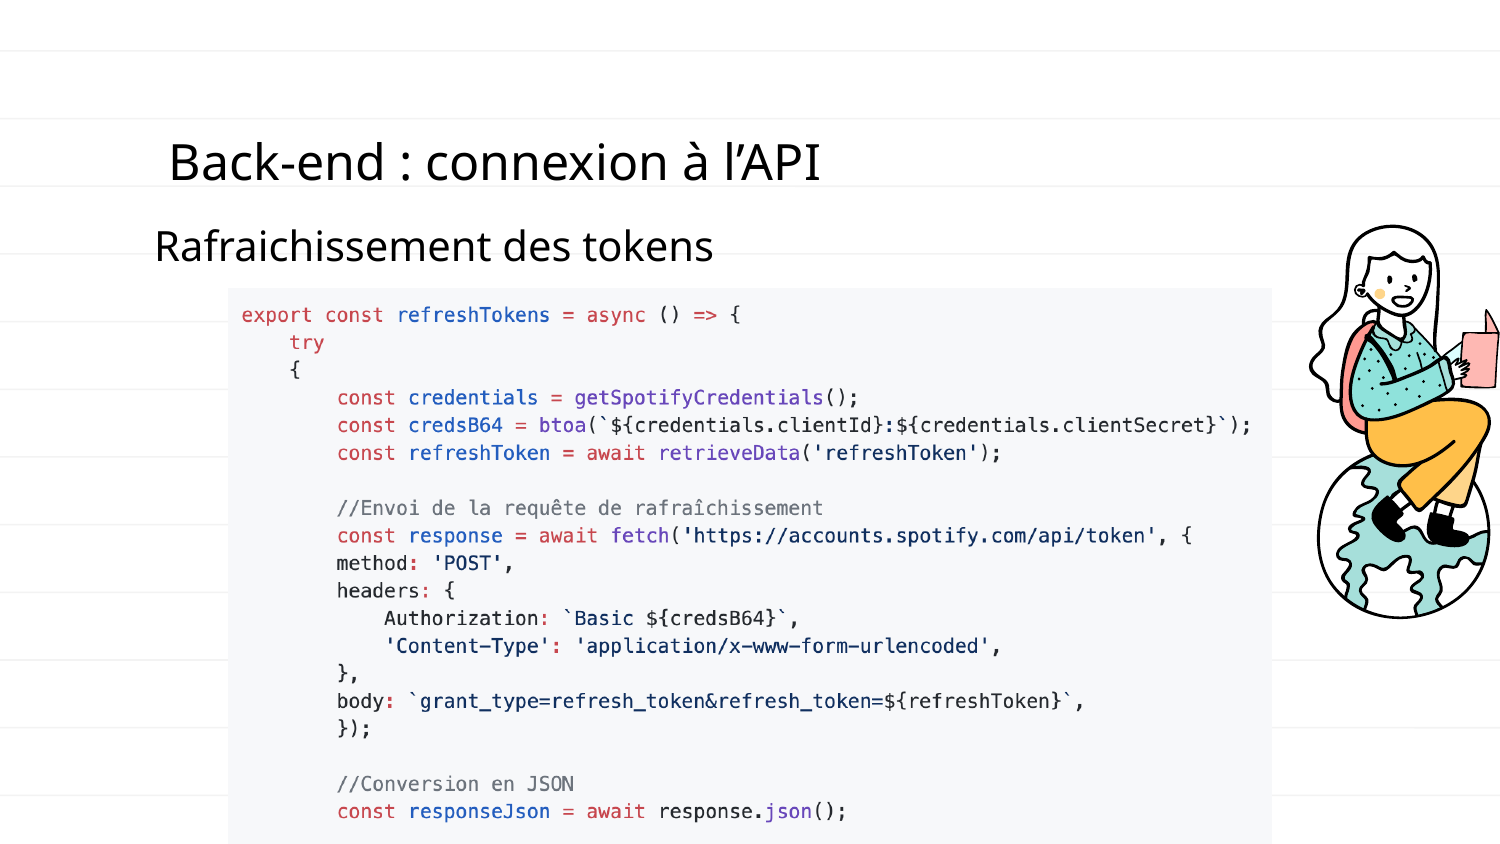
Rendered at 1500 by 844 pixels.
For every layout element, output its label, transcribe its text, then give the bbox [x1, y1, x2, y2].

picture [228, 288, 1272, 844]
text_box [1315, 547, 1493, 619]
title Back-end : connexion à l’API [154, 84, 1350, 205]
subtitle Rafraichissement des tokens [154, 205, 1293, 527]
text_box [1307, 225, 1500, 547]
